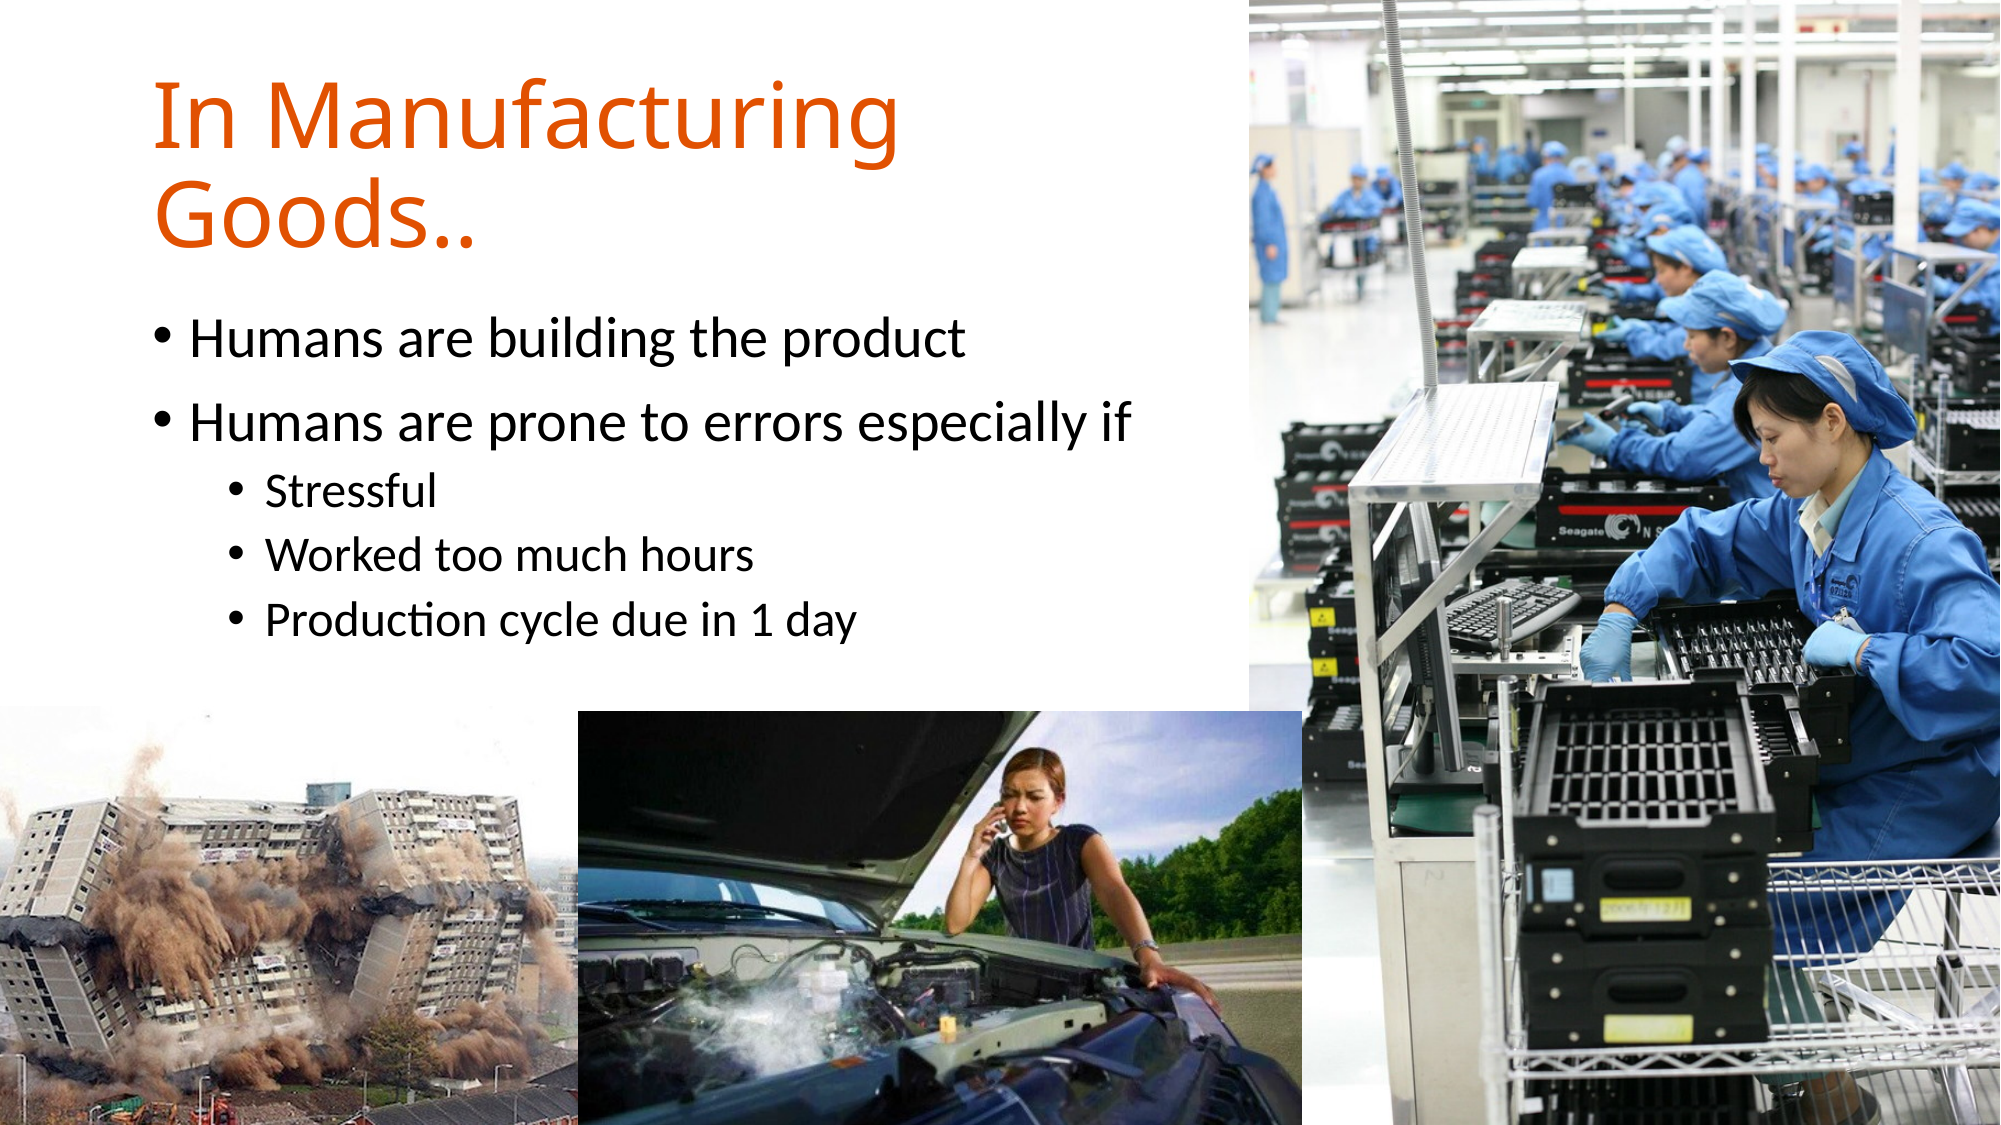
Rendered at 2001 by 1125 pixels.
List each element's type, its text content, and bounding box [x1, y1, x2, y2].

title In Manufacturing Goods.. [137, 59, 1249, 278]
picture [0, 0, 2000, 1125]
list Humans are building the product Humans are prone to errors especially if Stressful Worked too much hours Production cycle due in 1 day [137, 299, 1249, 711]
